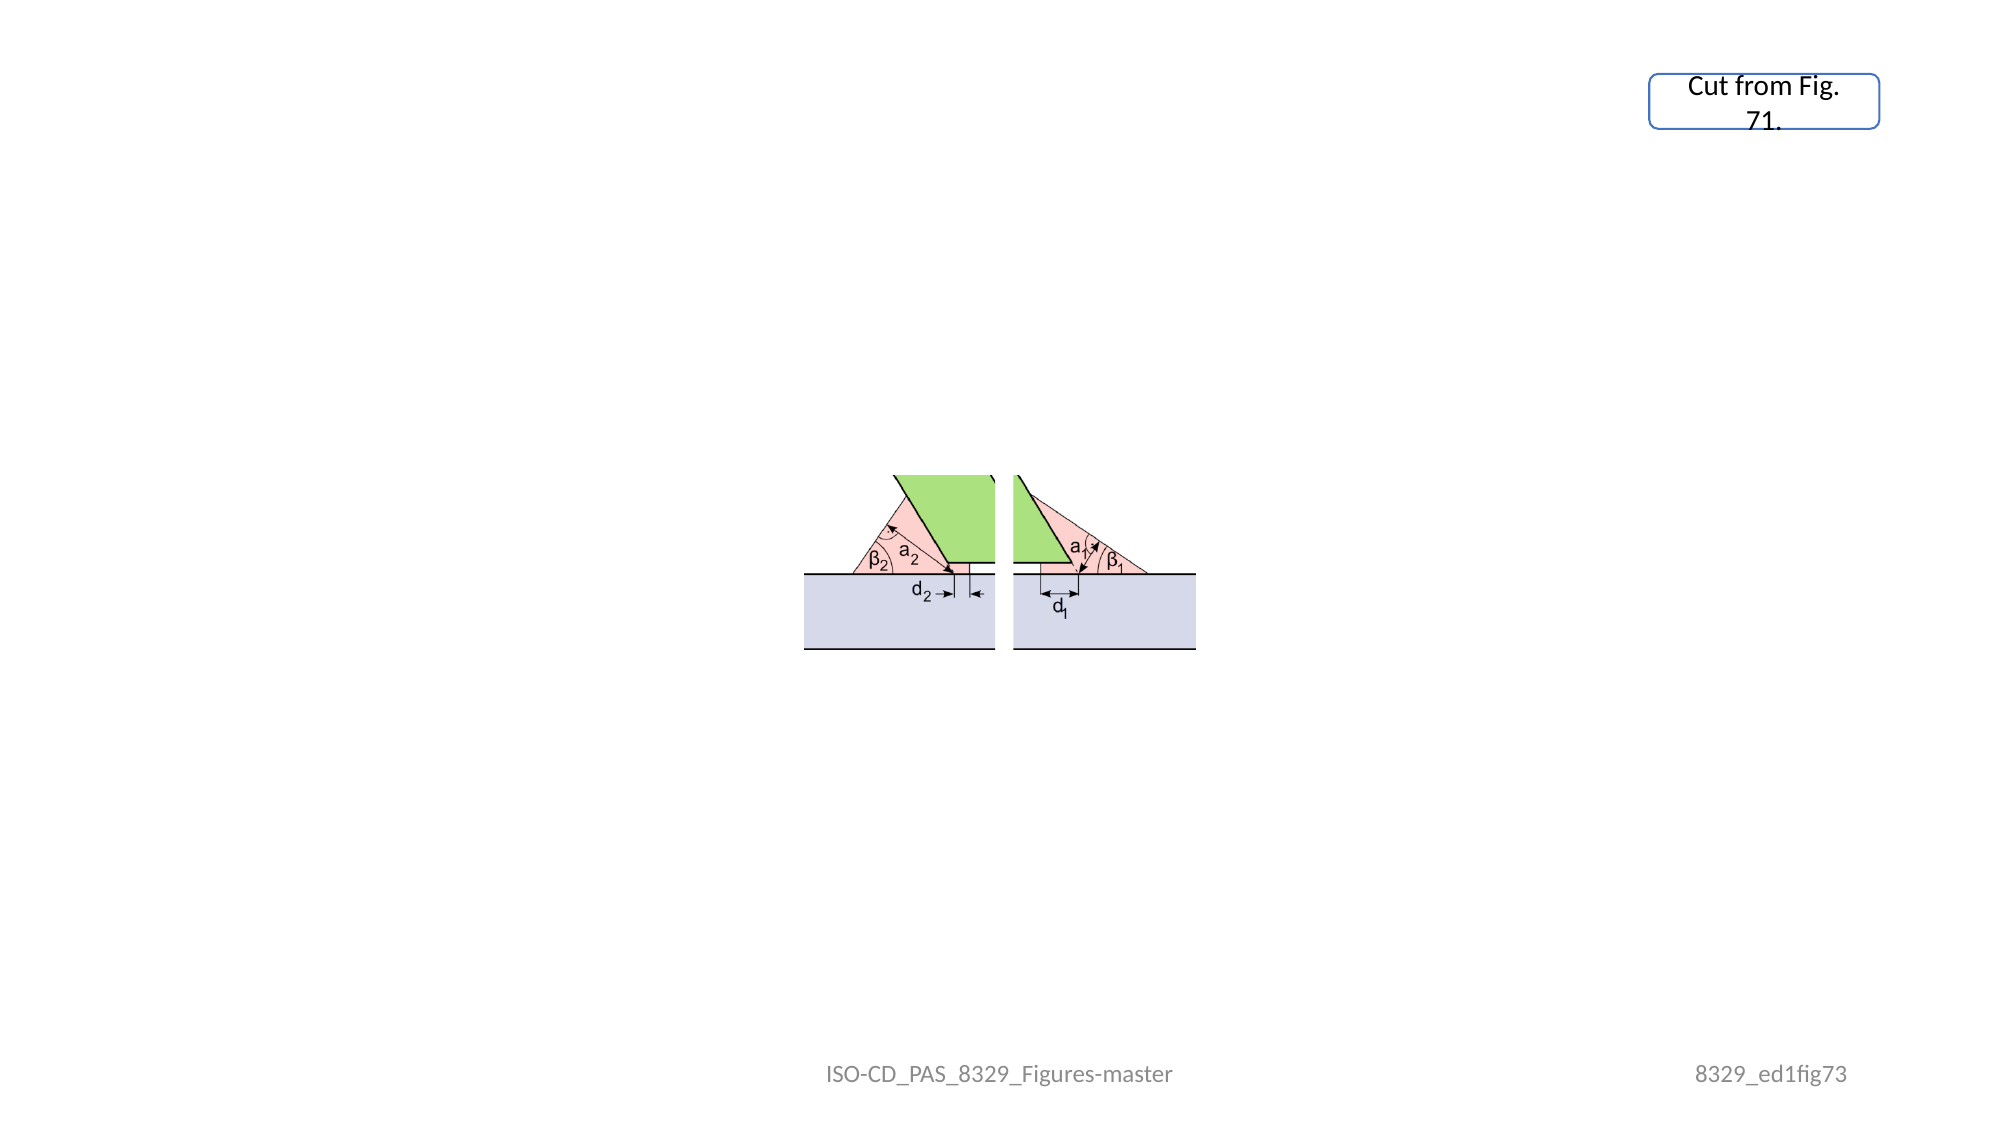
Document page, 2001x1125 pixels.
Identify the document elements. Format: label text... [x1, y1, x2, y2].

footer ISO-CD_PAS_8329_Figures-master [662, 1042, 1338, 1103]
text_box Cut from Fig. 71. [1648, 72, 1881, 130]
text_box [803, 475, 1196, 650]
slide_number 8329_ed1fig73 [1412, 1042, 1863, 1103]
